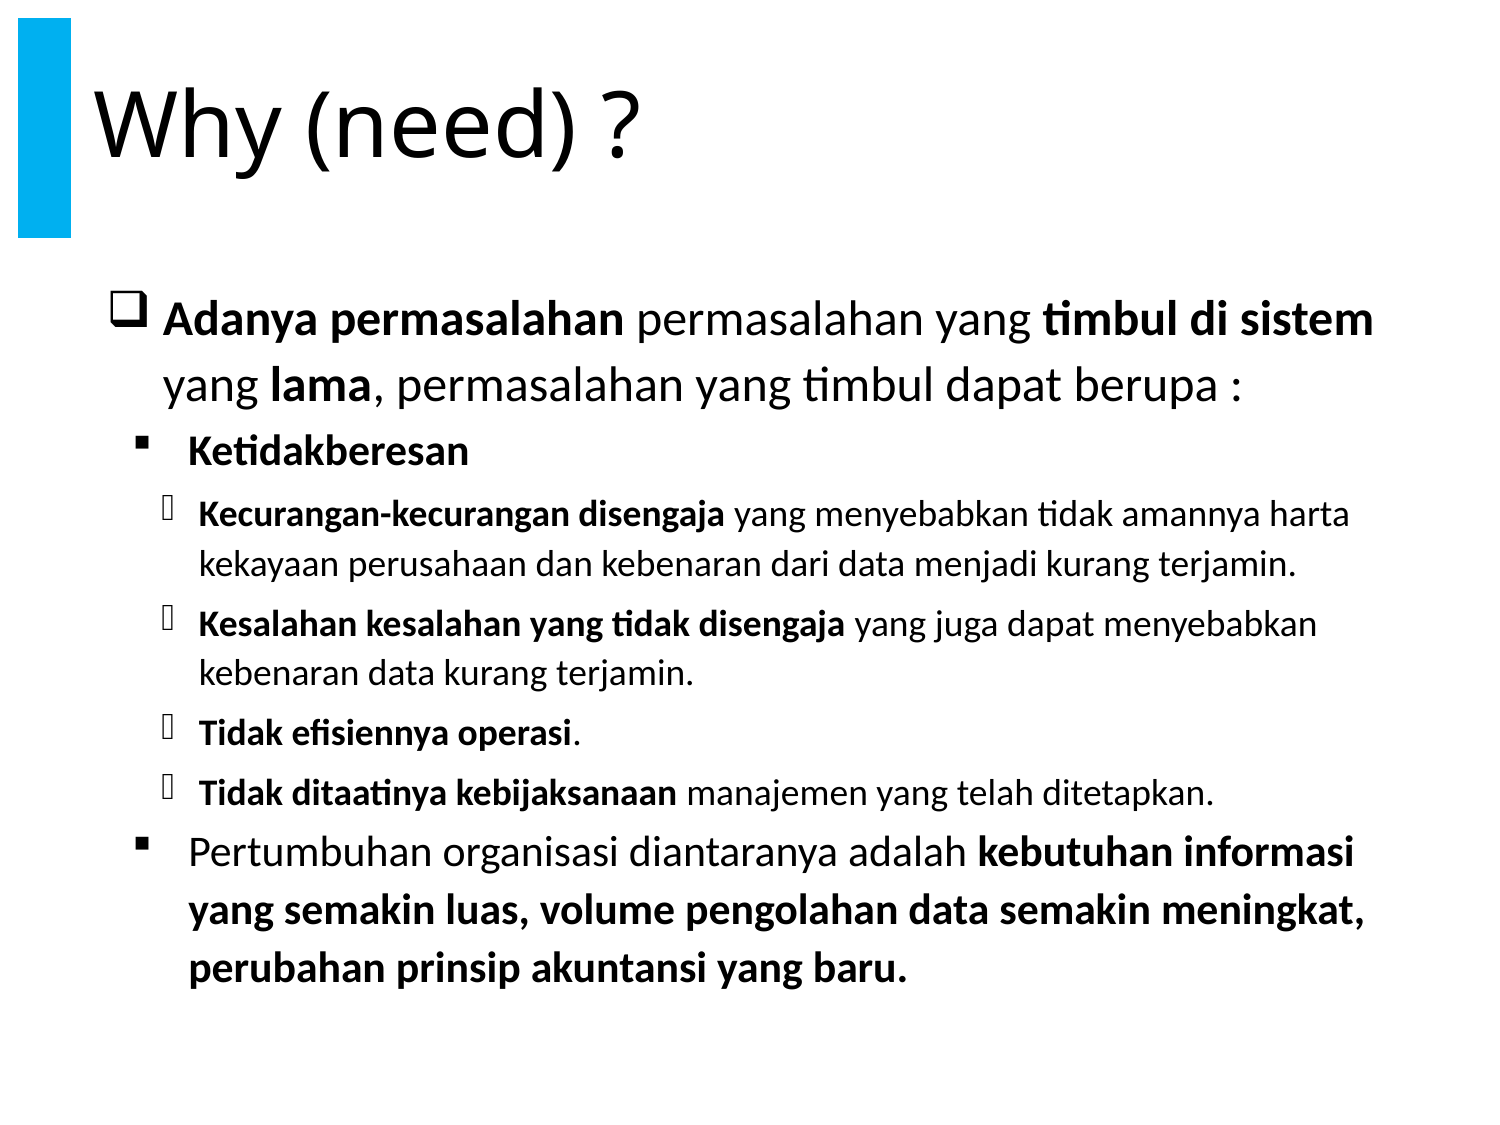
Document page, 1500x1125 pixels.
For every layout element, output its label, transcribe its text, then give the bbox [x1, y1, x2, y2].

title Why (need) ? [78, 19, 1443, 237]
list Adanya permasalahan permasalahan yang timbul di sistem yang lama, permasalahan yang timbul dapat berupa : Ketidakberesan Kecurangan-kecurangan disengaja yang menyebabkan tidak amannya harta kekayaan perusahaan dan kebenaran dari data menjadi kurang terjamin. Kesalahan kesalahan yang tidak disengaja yang juga dapat menyebabkan kebenaran data kurang terjamin. Tidak efisiennya operasi. Tidak ditaatinya kebijaksanaan manajemen yang telah ditetapkan. Pertumbuhan organisasi diantaranya adalah kebutuhan informasi yang semakin luas, volume pengolahan data semakin meningkat, perubahan prinsip akuntansi yang baru. [78, 272, 1443, 1070]
